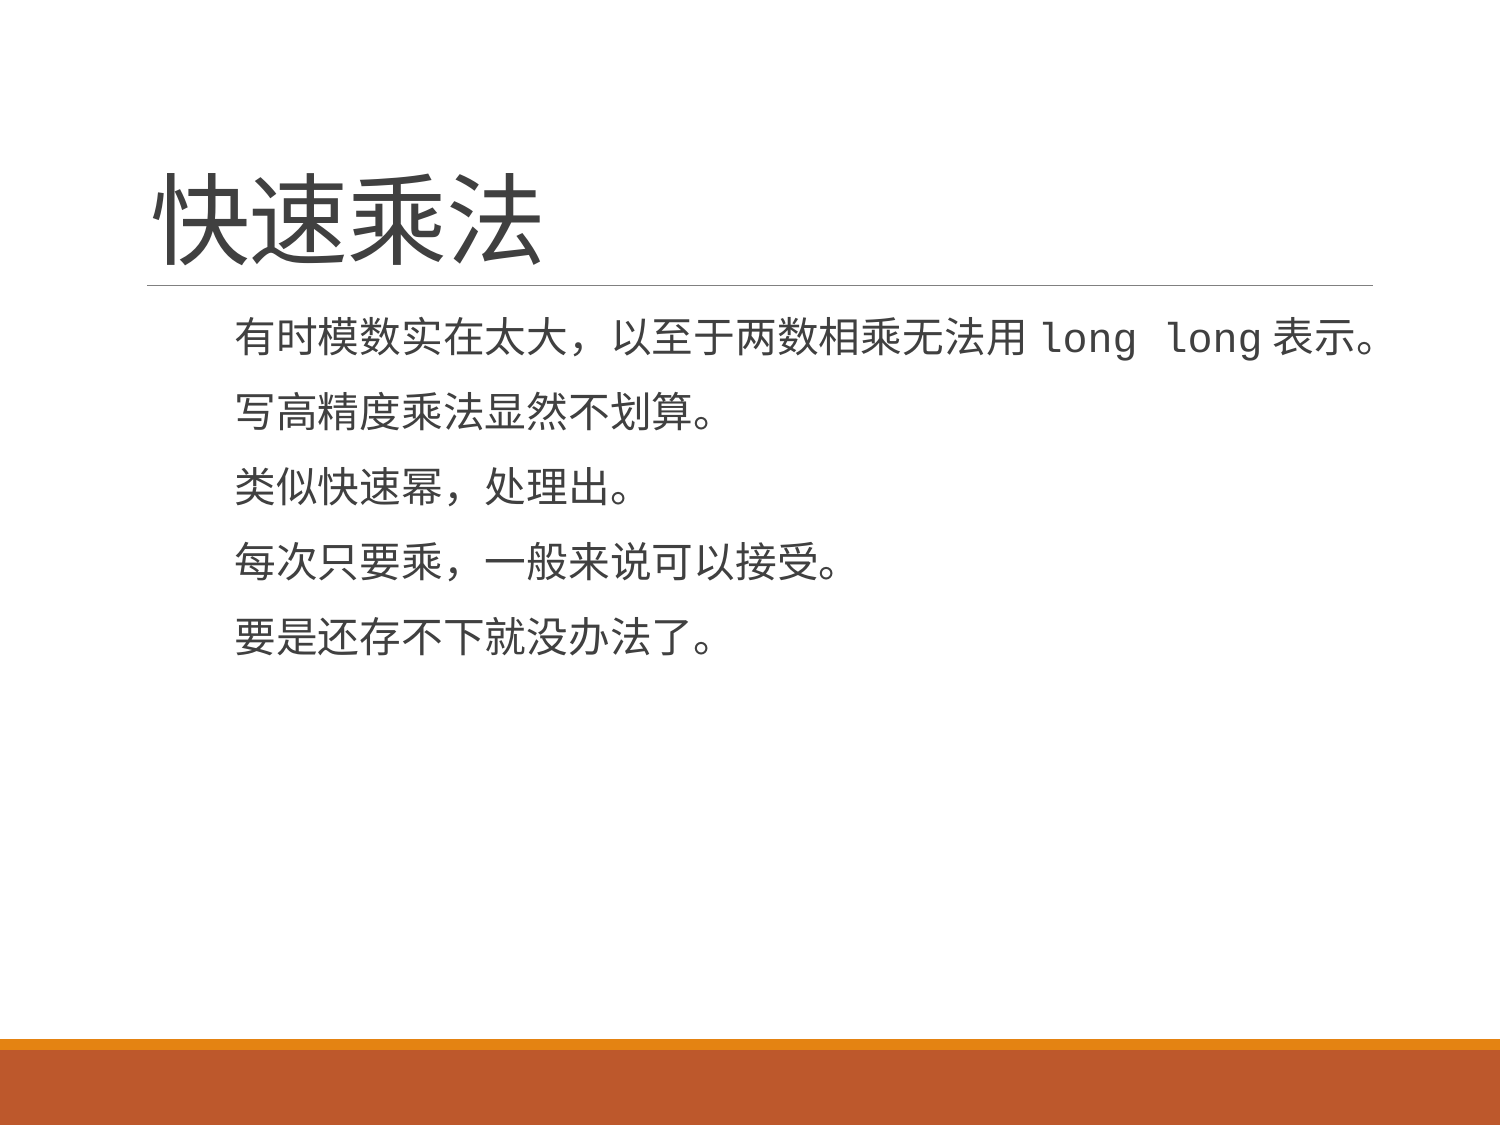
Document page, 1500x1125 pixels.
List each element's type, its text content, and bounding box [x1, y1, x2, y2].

title 快速乘法 [135, 47, 1373, 285]
